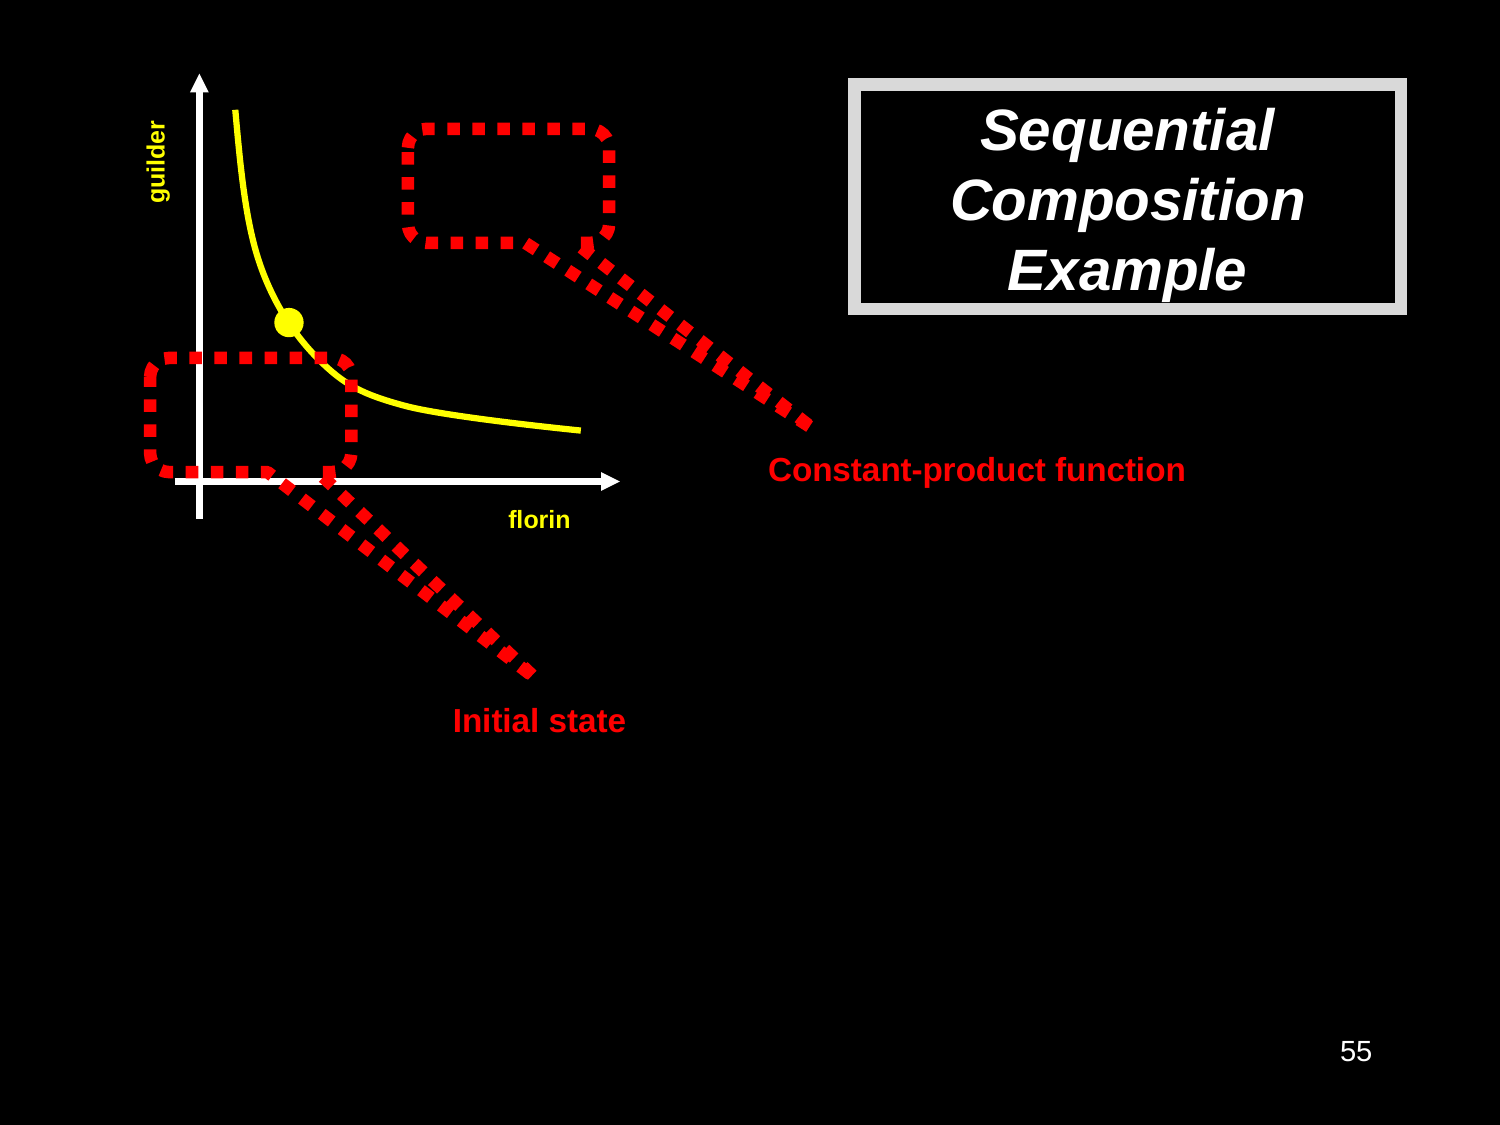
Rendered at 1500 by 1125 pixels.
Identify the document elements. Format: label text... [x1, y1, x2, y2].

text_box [131, 73, 621, 543]
text_box [626, 282, 815, 430]
text_box [368, 550, 536, 679]
text_box Constant-product function [753, 440, 1202, 496]
text_box Initial state [438, 692, 642, 747]
text_box Sequential Composition Example [854, 84, 1402, 310]
slide_number 55 [1074, 1024, 1388, 1101]
